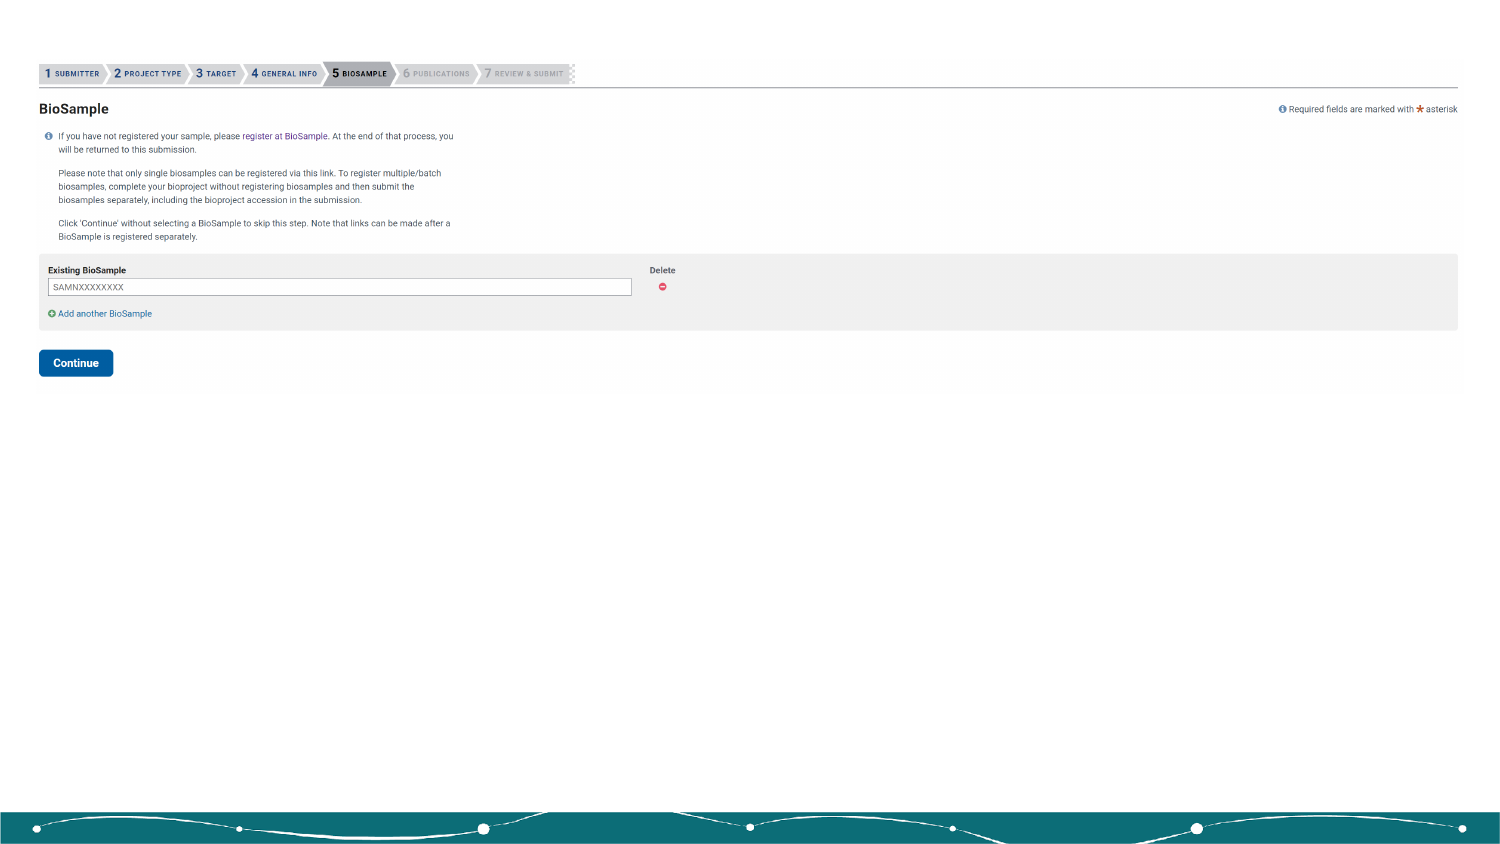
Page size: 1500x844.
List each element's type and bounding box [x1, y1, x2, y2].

picture [0, 812, 1500, 844]
picture [36, 58, 1464, 394]
